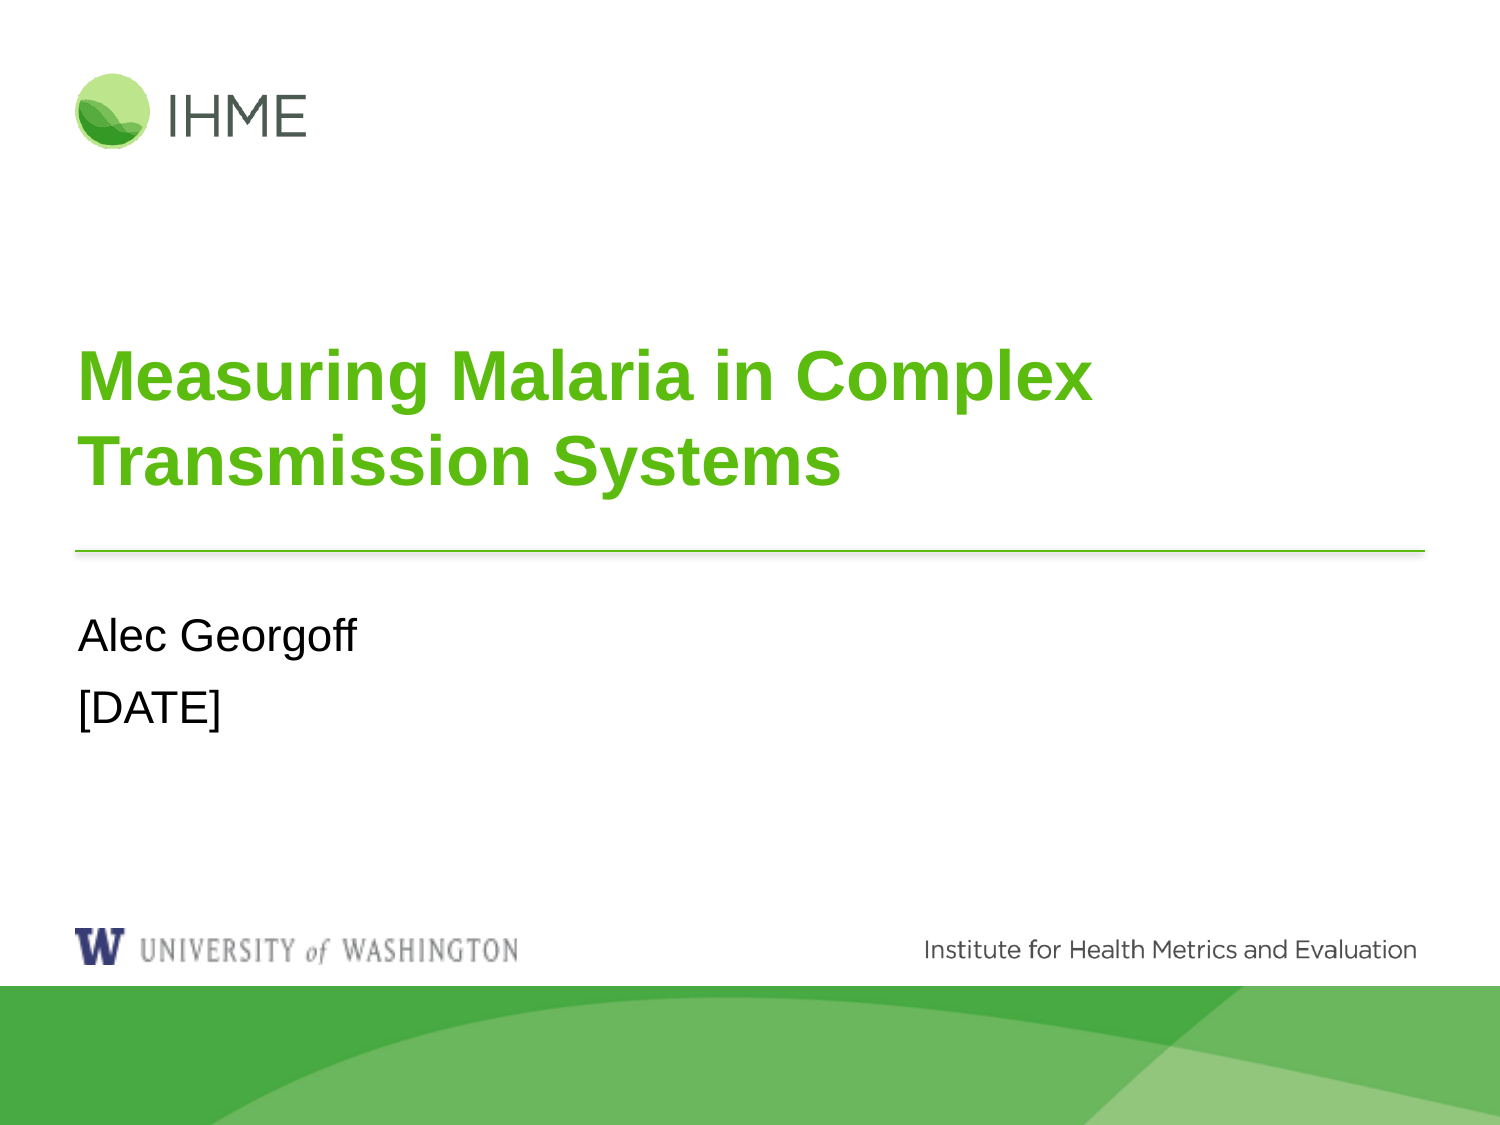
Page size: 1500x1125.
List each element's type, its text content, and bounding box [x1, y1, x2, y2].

title Measuring Malaria in Complex Transmission Systems [62, 319, 1338, 507]
picture [75, 73, 306, 149]
list Alec Georgoff [DATE] [62, 598, 1341, 670]
picture [917, 932, 1422, 964]
picture [0, 986, 1500, 1125]
